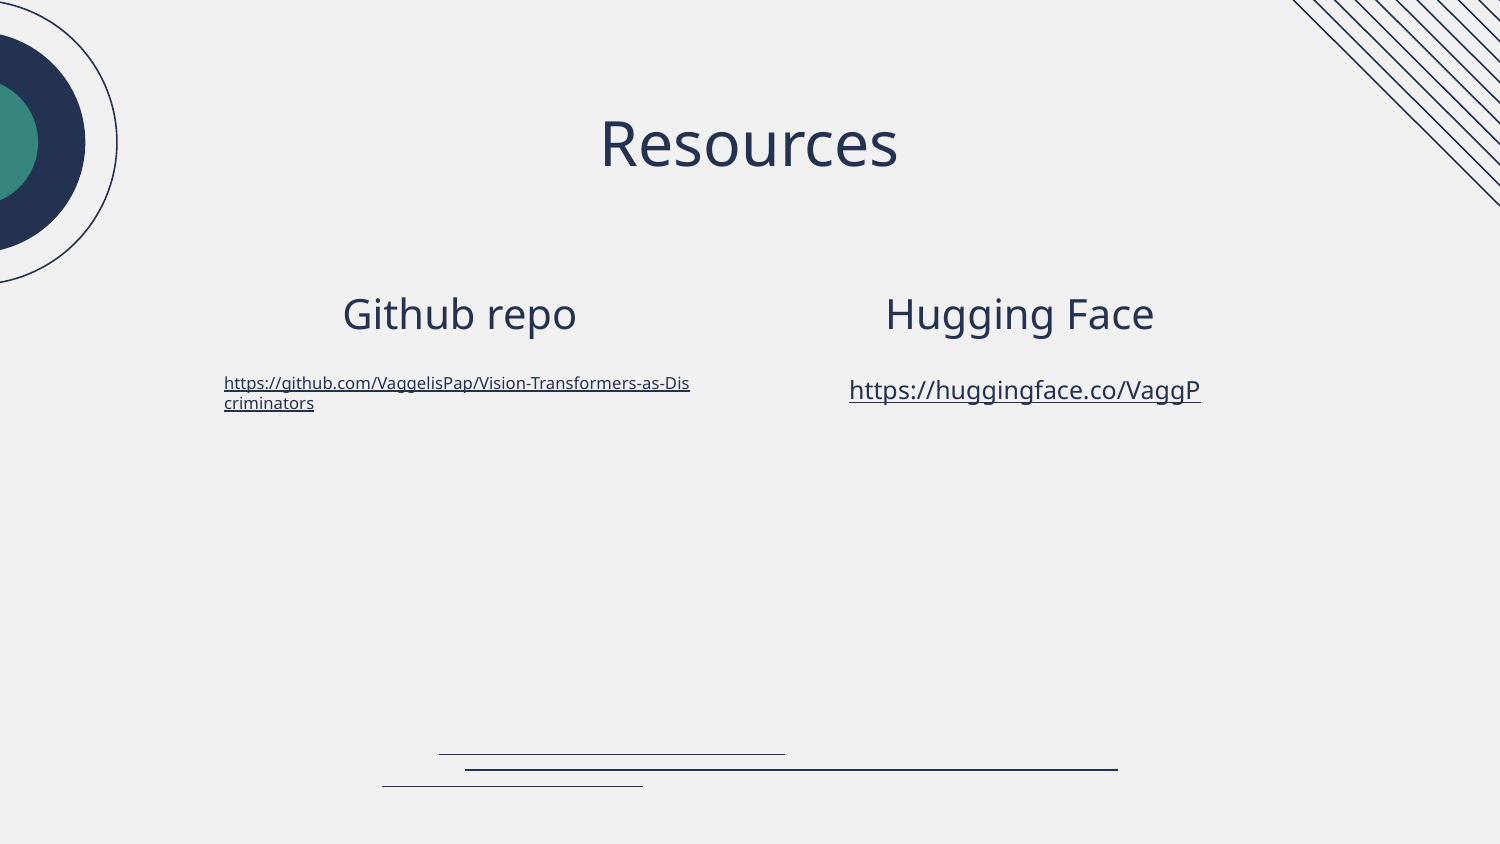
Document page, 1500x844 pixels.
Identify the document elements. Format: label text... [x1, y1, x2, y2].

subtitle https://github.com/VaggelisPap/Vision-Transformers-as-Discriminators [209, 354, 711, 448]
title Resources [143, 88, 1357, 183]
subtitle https://huggingface.co/VaggP [829, 354, 1221, 449]
subtitle Hugging Face [857, 271, 1193, 353]
subtitle Github repo [292, 271, 628, 353]
